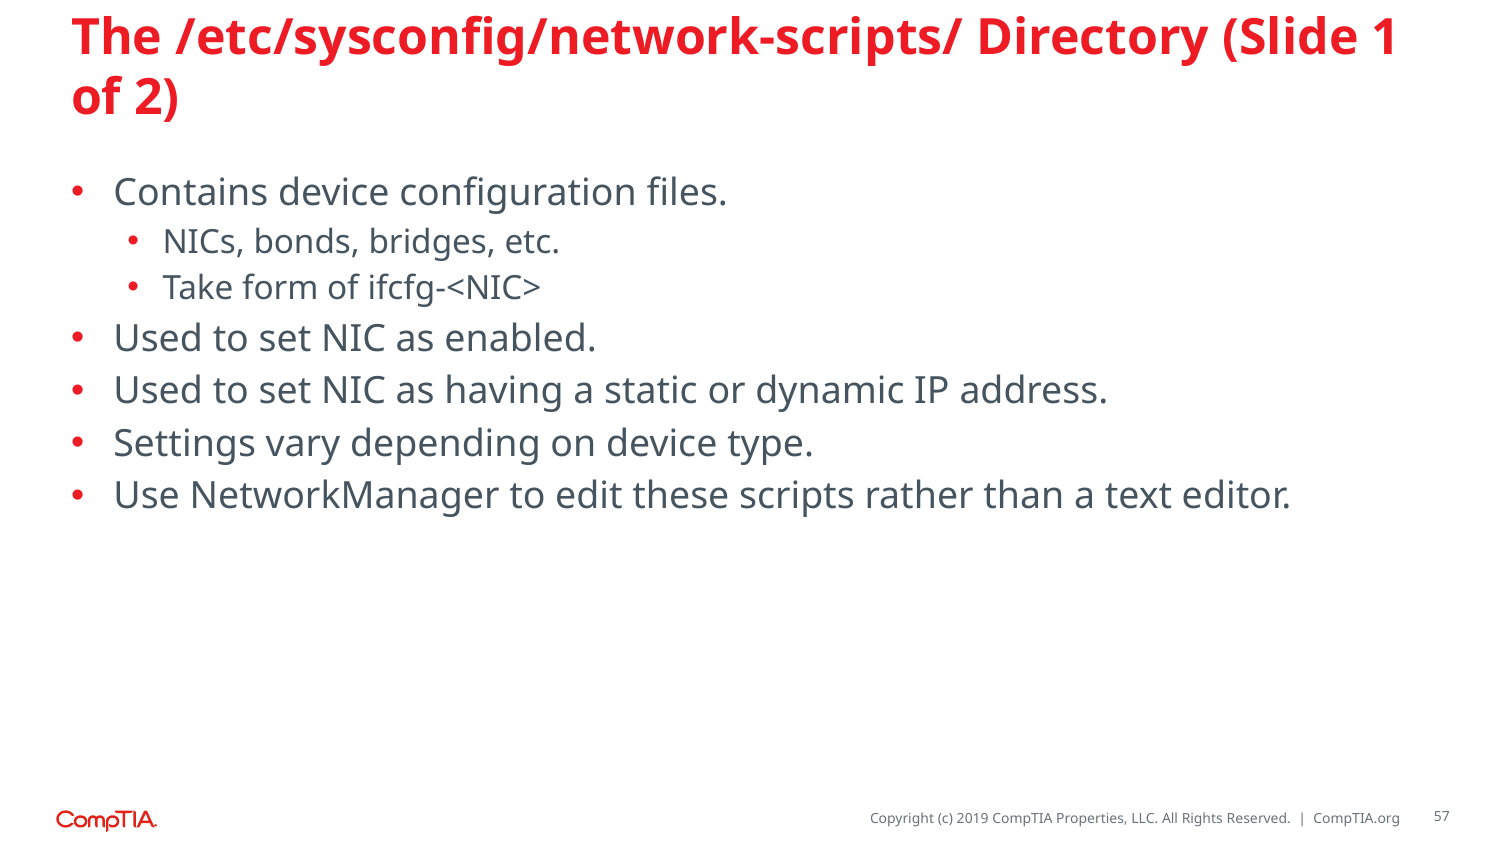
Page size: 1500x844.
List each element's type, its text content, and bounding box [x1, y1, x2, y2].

title The /etc/sysconfig/network-scripts/ Directory (Slide 1 of 2) [56, 12, 1444, 117]
slide_number 57 [1407, 800, 1450, 835]
list Contains device configuration files. NICs, bonds, bridges, etc. Take form of ifcfg-<NIC> Used to set NIC as enabled. Used to set NIC as having a static or dynamic IP address. Settings vary depending on device type. Use NetworkManager to edit these scripts rather than a text editor. [56, 160, 1444, 746]
